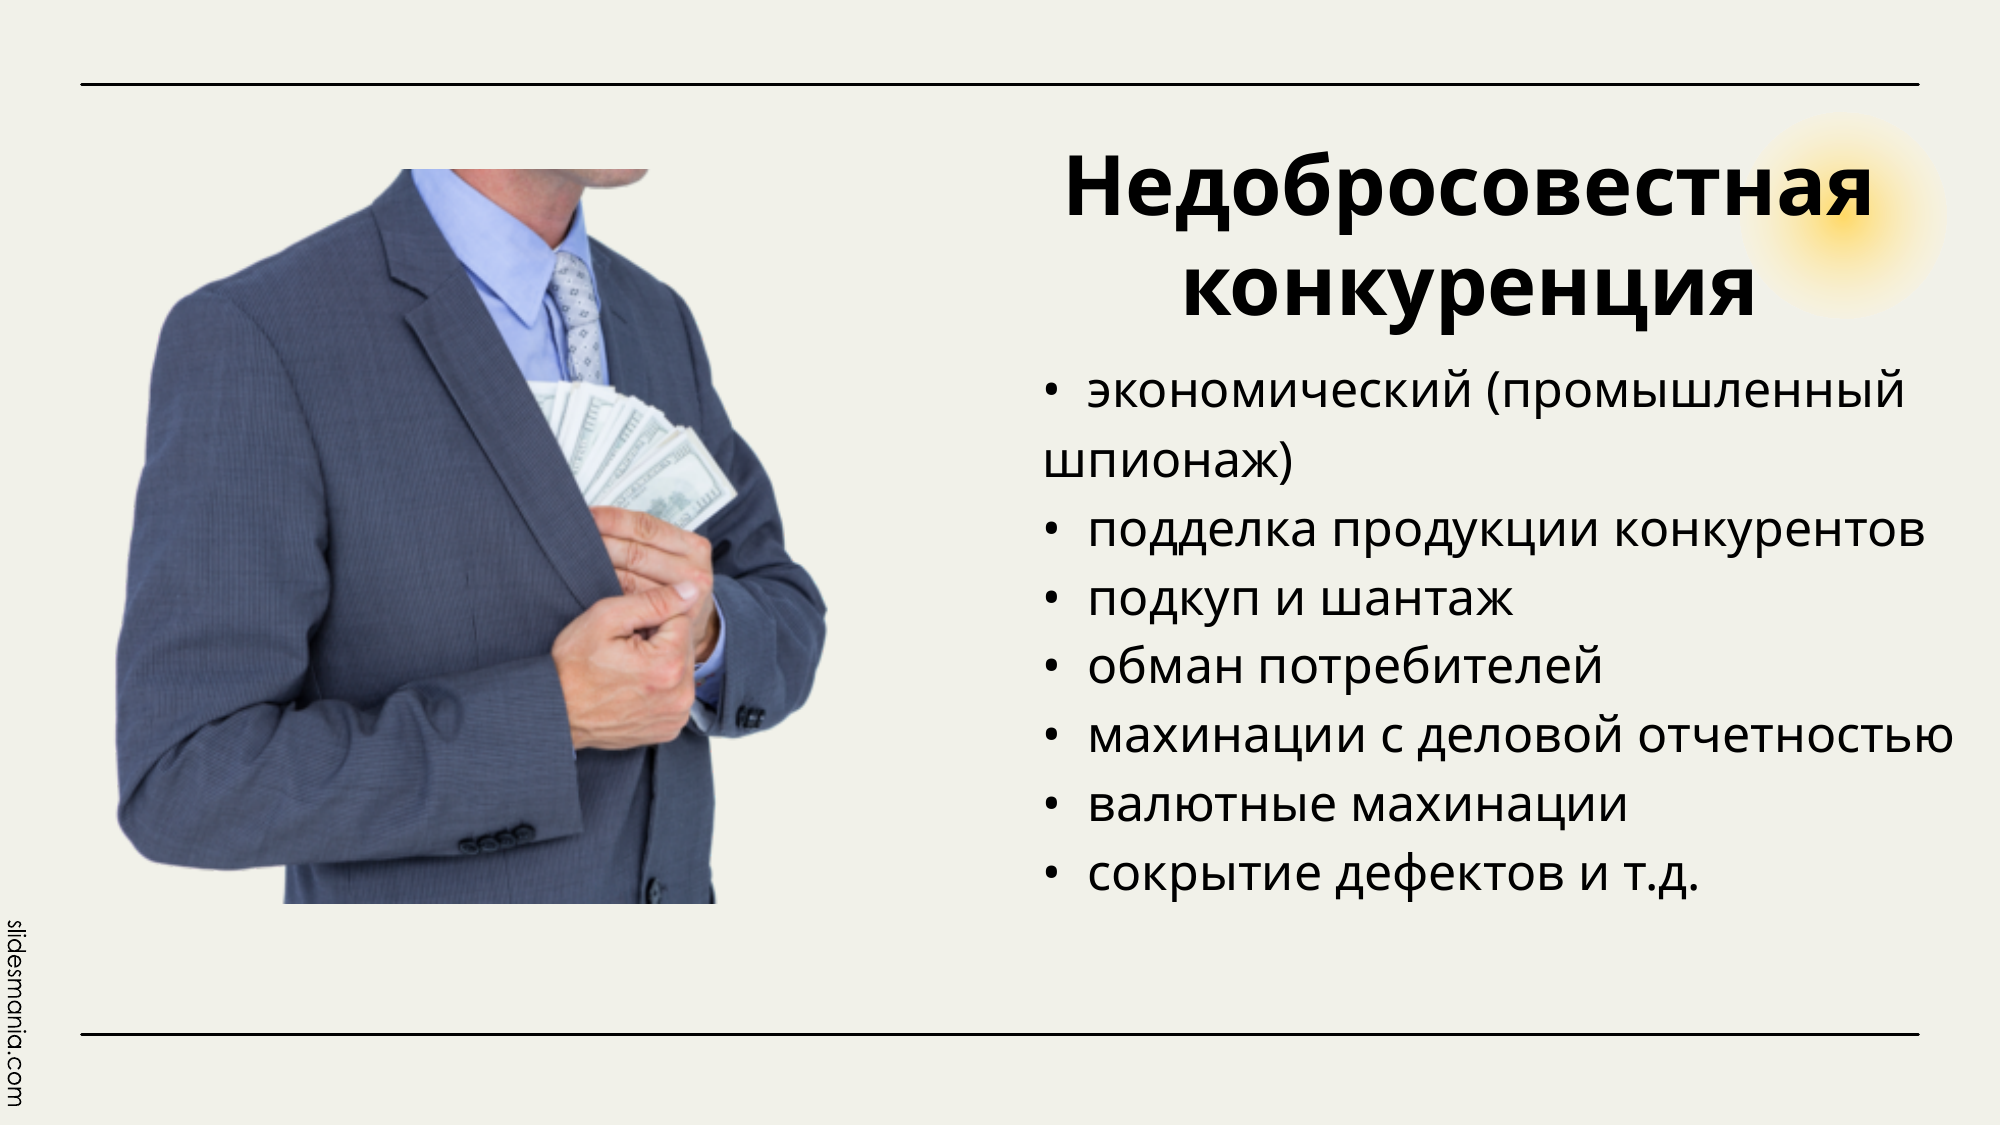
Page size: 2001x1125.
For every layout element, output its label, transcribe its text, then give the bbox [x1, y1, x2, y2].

list • экономический (промышленный шпионаж) • подделка продукции конкурентов • подкуп и шантаж • обман потребителей • махинации с деловой отчетностью • валютные махинации • сокрытие дефектов и т.д. [1106, 328, 2000, 796]
text_box Недобросовестная конкуренция [1101, 169, 1898, 296]
text_box [1749, 111, 1947, 319]
picture [0, 169, 1101, 904]
